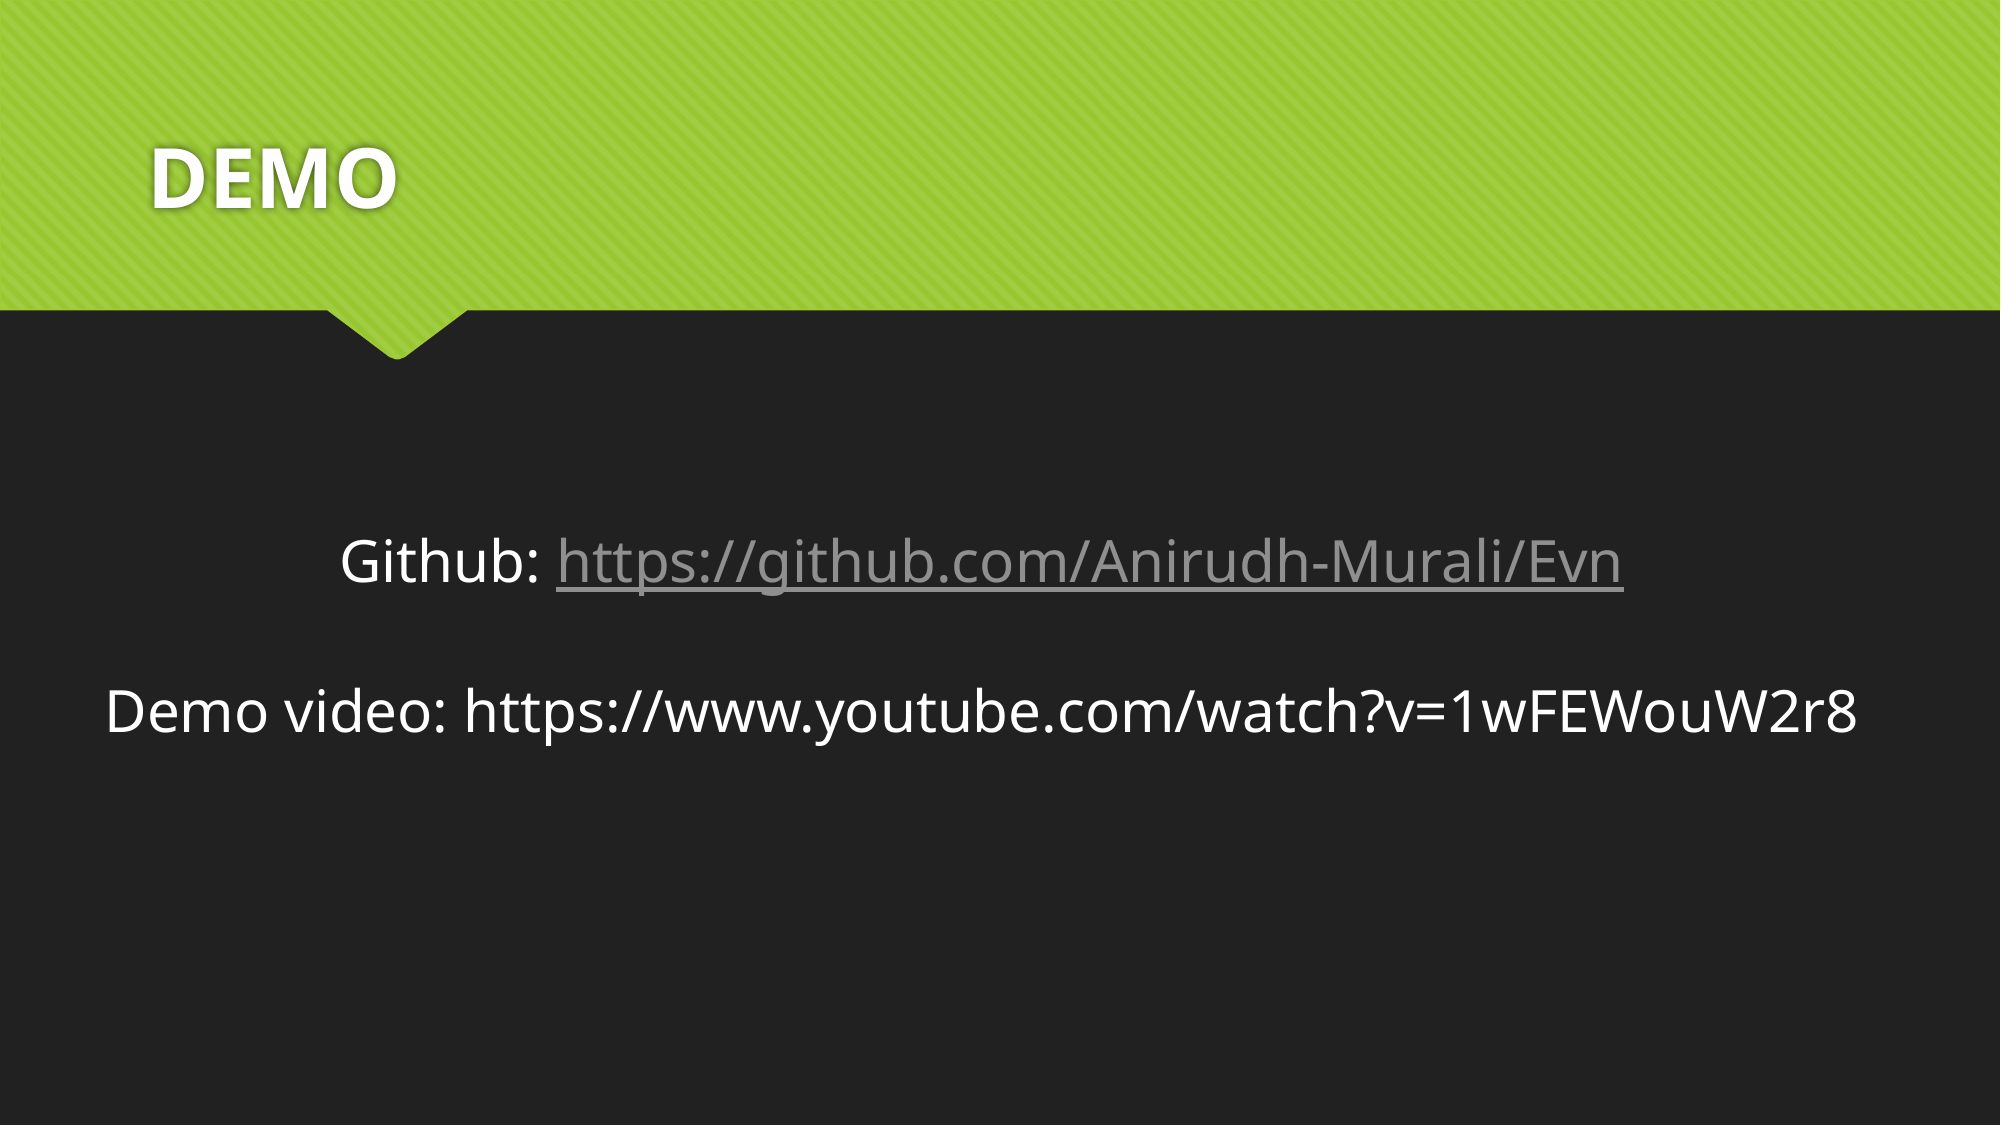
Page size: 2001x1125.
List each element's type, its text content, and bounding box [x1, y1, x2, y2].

text_box Github: https://github.com/Anirudh-Murali/Evn Demo video: https://www.youtube.com/watch?v=1wFEWouW2r8 [0, 517, 2000, 752]
title DEMO [132, 73, 1868, 233]
